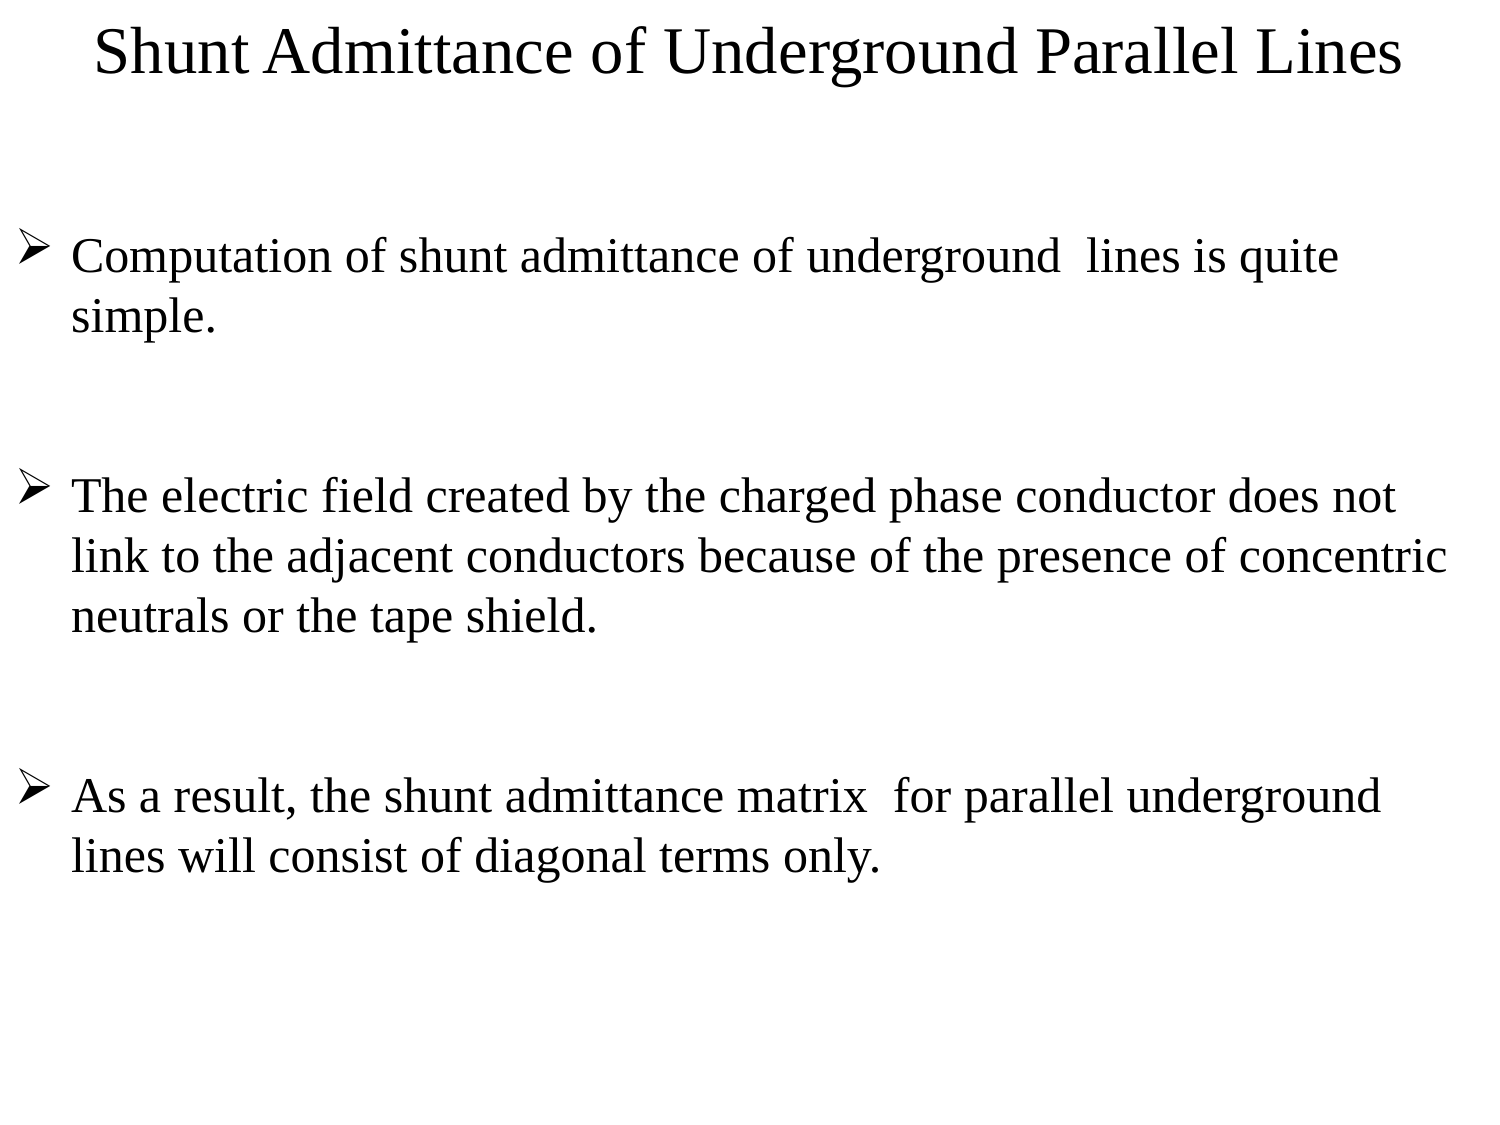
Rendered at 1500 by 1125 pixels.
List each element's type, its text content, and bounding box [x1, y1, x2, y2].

text_box Shunt Admittance of Underground Parallel Lines [0, 0, 1500, 95]
text_box Computation of shunt admittance of underground lines is quite simple. The electric field created by the charged phase conductor does not link to the adjacent conductors because of the presence of concentric neutrals or the tape shield. As a result, the shunt admittance matrix for parallel underground lines will consist of diagonal terms only. [0, 124, 1500, 935]
